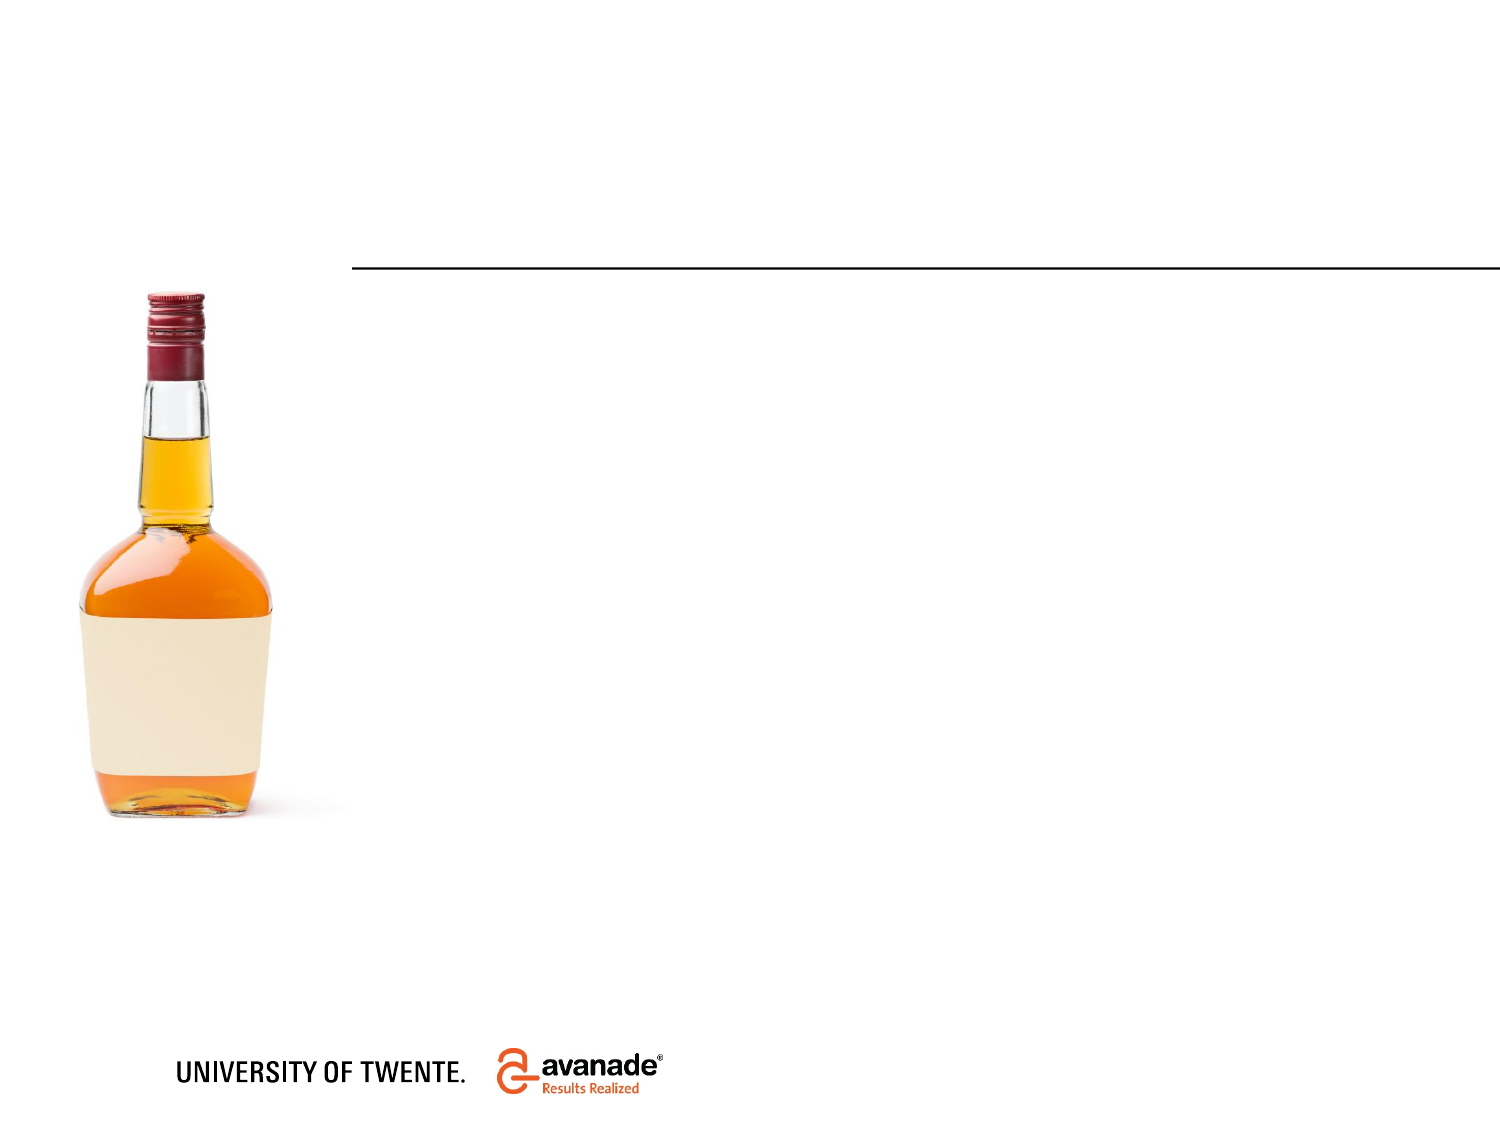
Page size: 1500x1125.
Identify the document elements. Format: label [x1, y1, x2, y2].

list [12, 267, 352, 855]
picture [497, 1048, 663, 1094]
